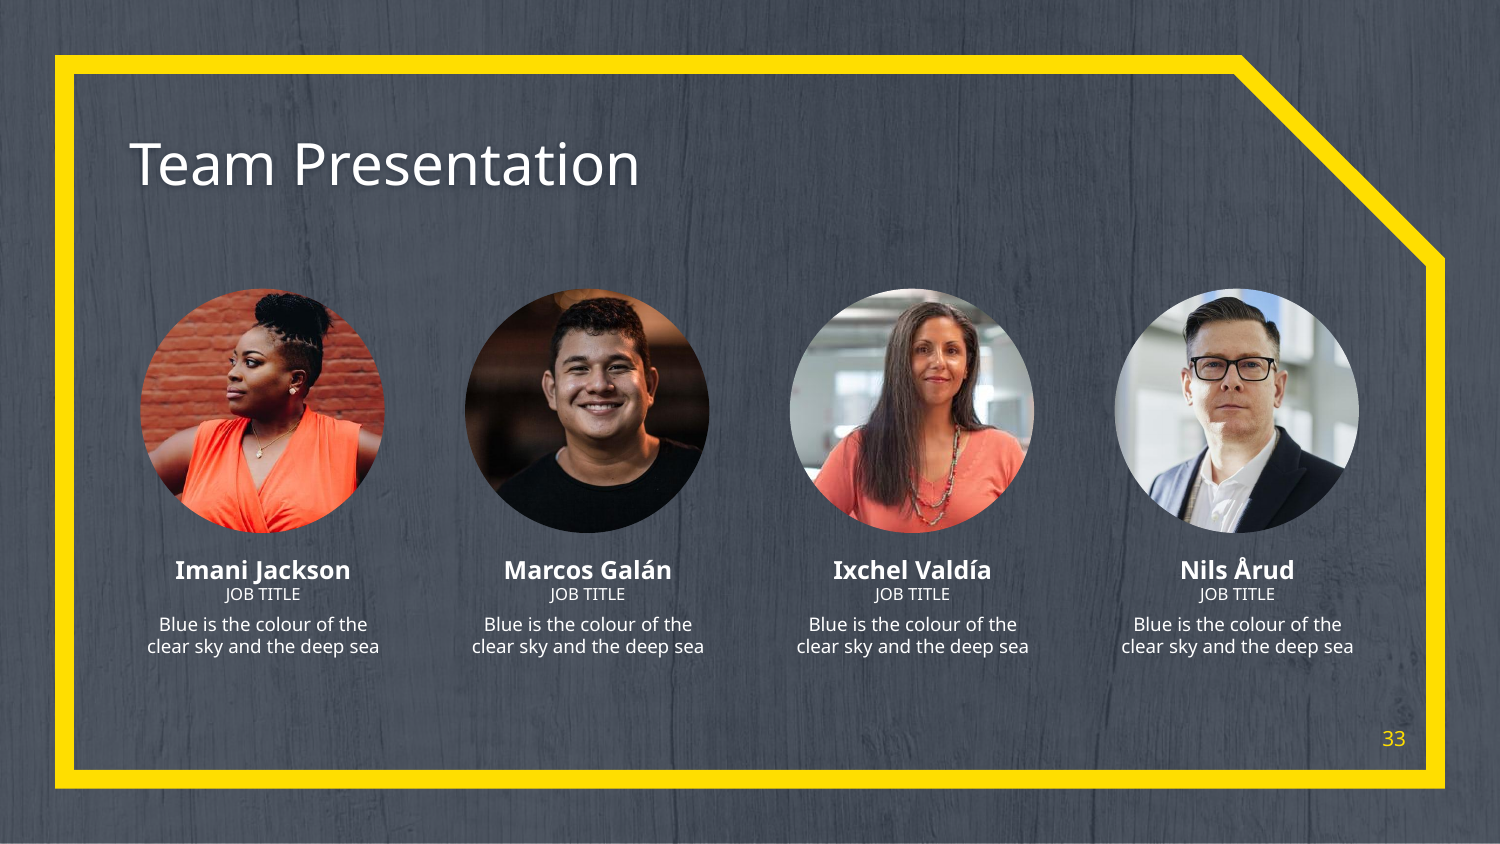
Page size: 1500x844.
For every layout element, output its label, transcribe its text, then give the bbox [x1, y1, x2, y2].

title Team Presentation [129, 117, 1232, 197]
text_box Ixchel Valdía JOB TITLE Blue is the colour of the clear sky and the deep sea [790, 554, 1035, 675]
picture [0, 0, 1500, 844]
text_box Nils Årud JOB TITLE Blue is the colour of the clear sky and the deep sea [1115, 554, 1360, 675]
slide_number 33 [1366, 711, 1406, 755]
text_box Imani Jackson JOB TITLE Blue is the colour of the clear sky and the deep sea [141, 554, 386, 675]
text_box Marcos Galán JOB TITLE Blue is the colour of the clear sky and the deep sea [465, 554, 711, 675]
